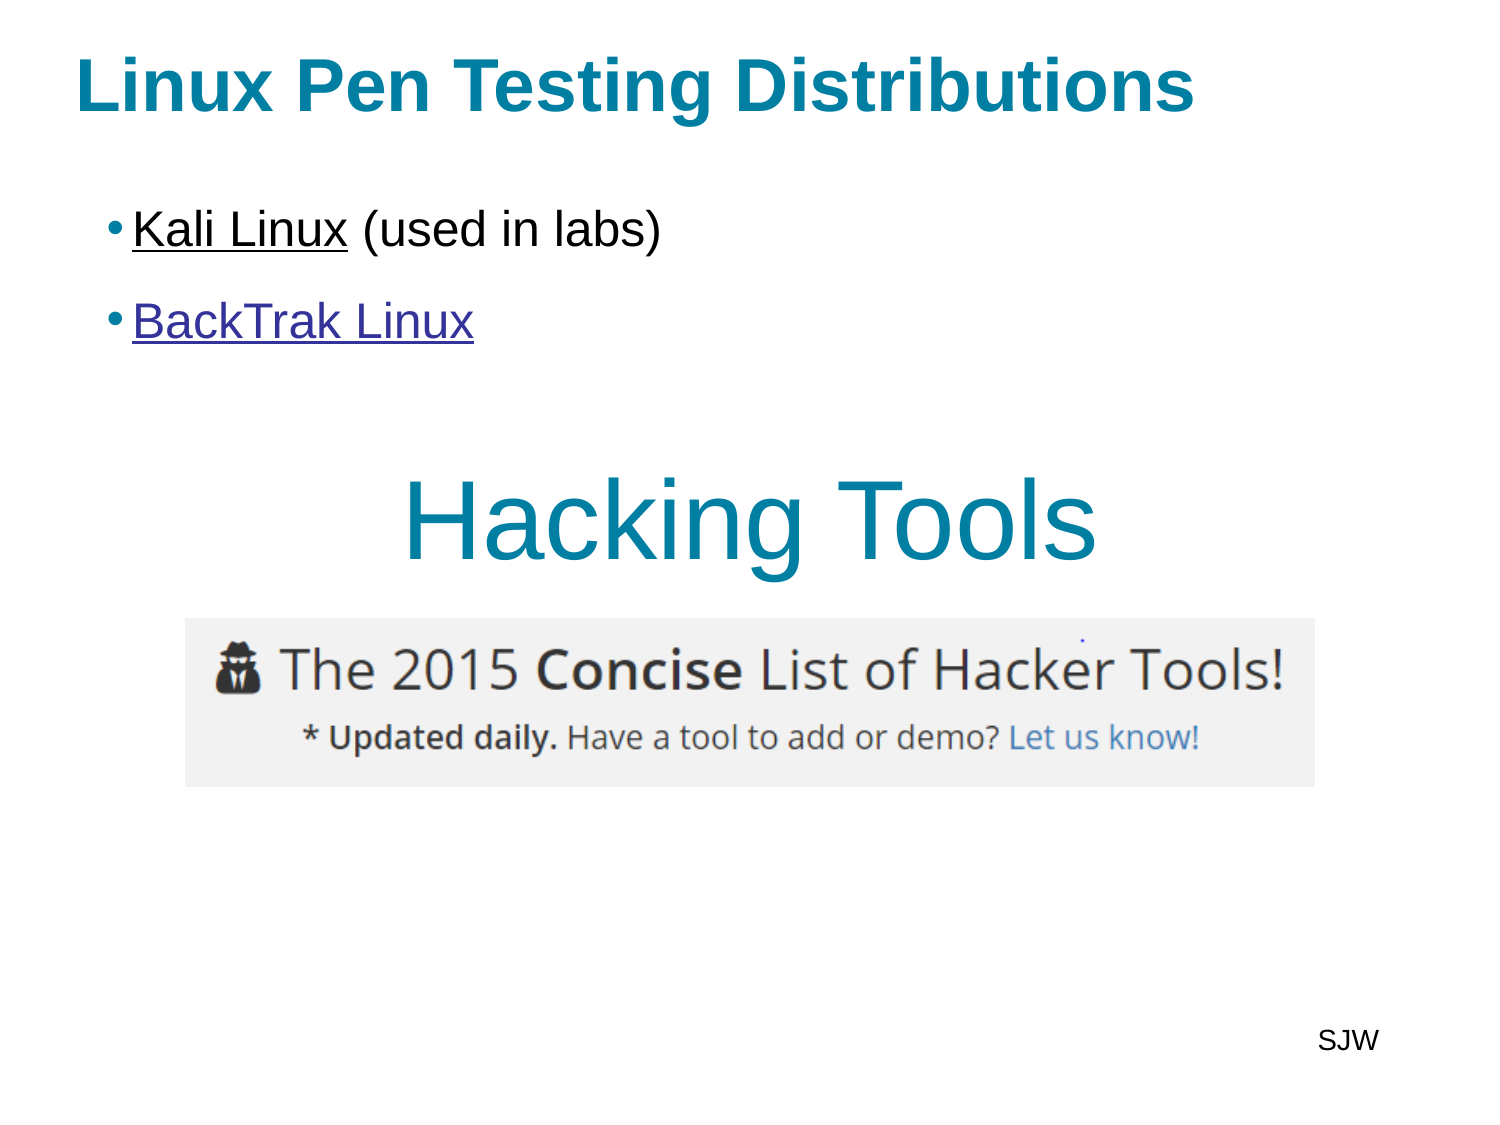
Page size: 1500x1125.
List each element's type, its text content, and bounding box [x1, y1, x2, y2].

title Linux Pen Testing Distributions [75, 0, 1425, 178]
list Kali Linux (used in labs) BackTrak Linux [75, 181, 1425, 262]
text_box [74, 262, 1425, 498]
text_box SJW [1302, 1013, 1395, 1064]
picture [185, 617, 1315, 788]
text_box Hacking Tools [386, 498, 1114, 590]
